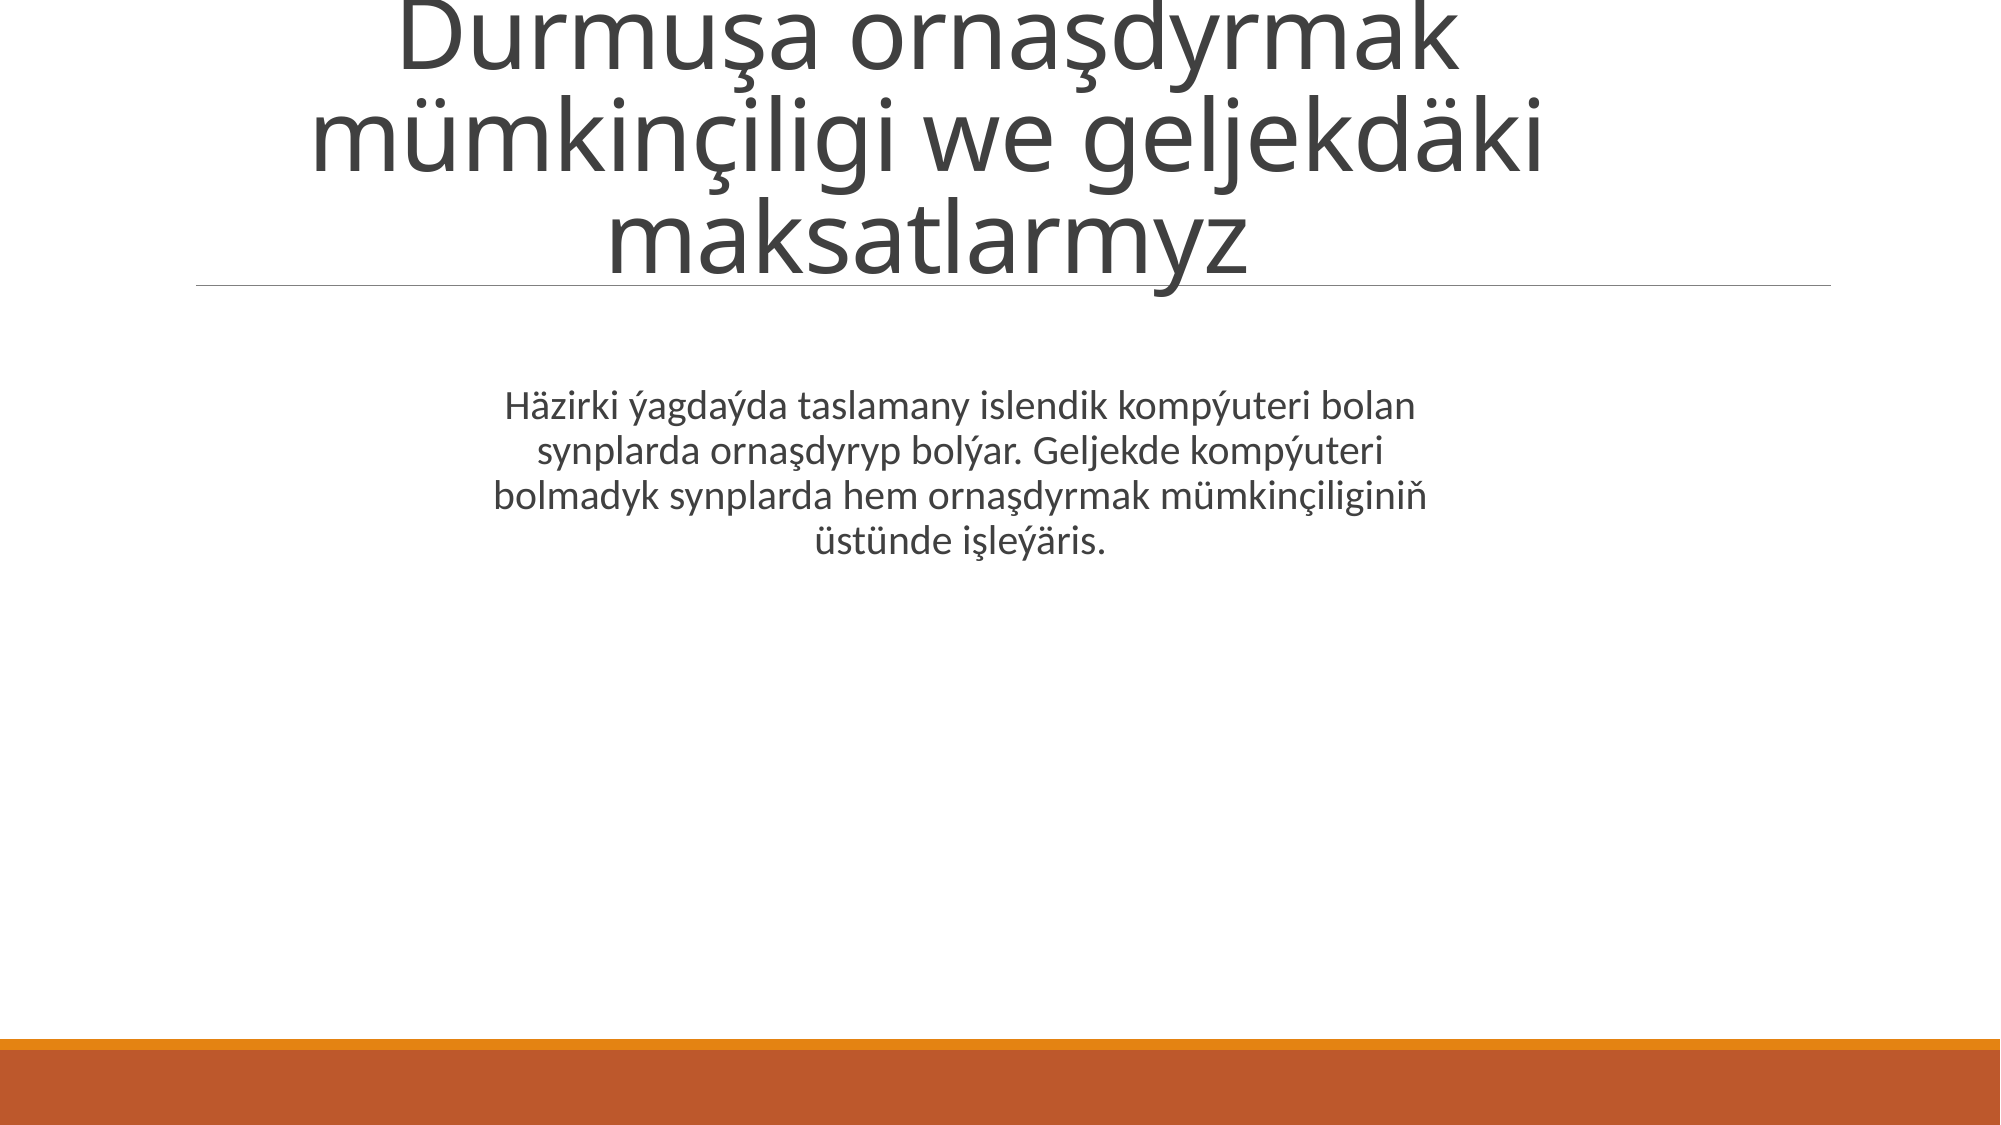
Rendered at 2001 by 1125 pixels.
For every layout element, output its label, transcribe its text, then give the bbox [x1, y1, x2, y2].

title Durmuşa ornaşdyrmak mümkinçiligi we geljekdäki maksatlarmyz [102, 63, 1753, 302]
list Häzirki ýagdaýda taslamany islendik kompýuteri bolan synplarda ornaşdyryp bolýar. Geljekde kompýuteri bolmadyk synplarda hem ornaşdyrmak mümkinçiliginiň üstünde işleýäris. [454, 376, 1468, 828]
